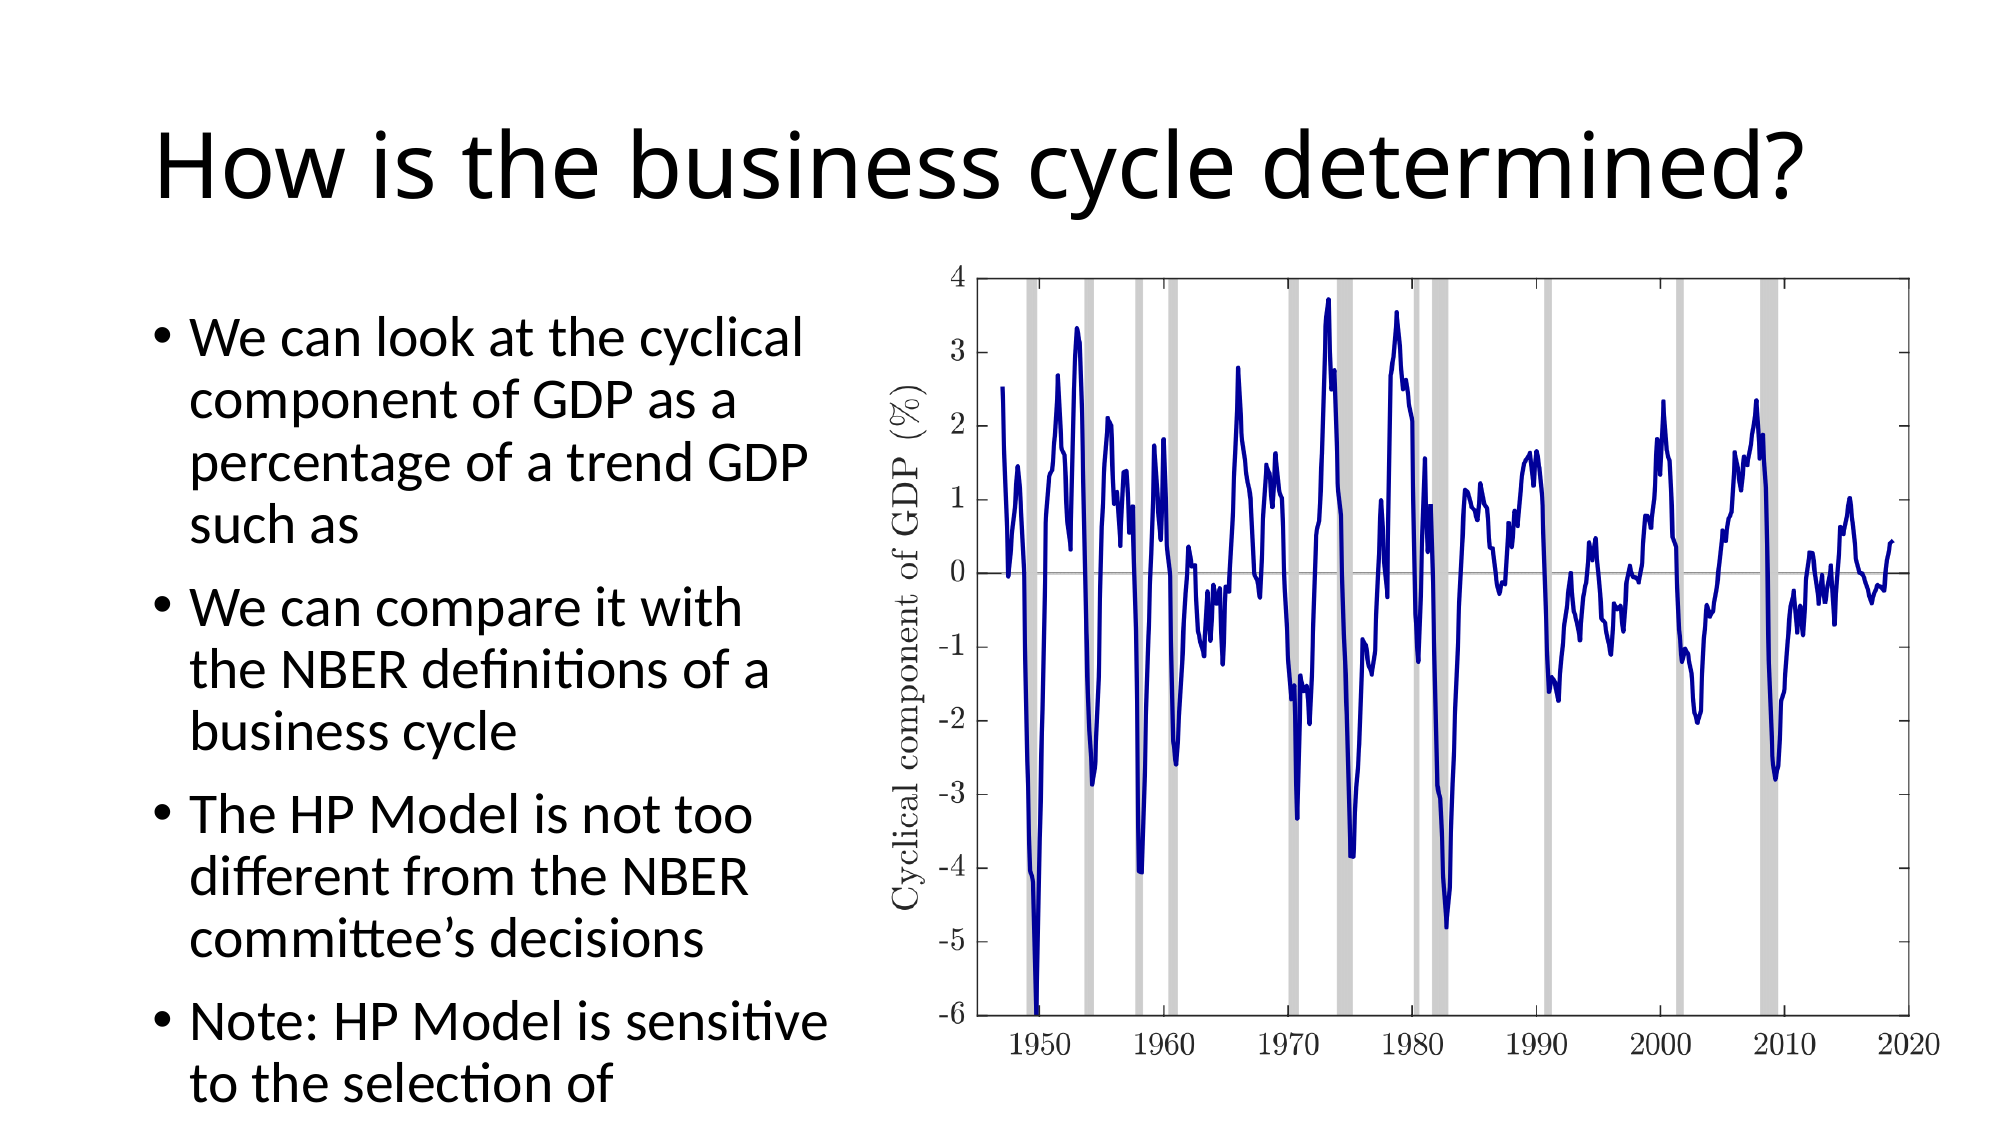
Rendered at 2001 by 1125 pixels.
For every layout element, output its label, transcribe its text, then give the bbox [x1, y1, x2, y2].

picture [830, 223, 2000, 1089]
title How is the business cycle determined? [137, 59, 1863, 278]
